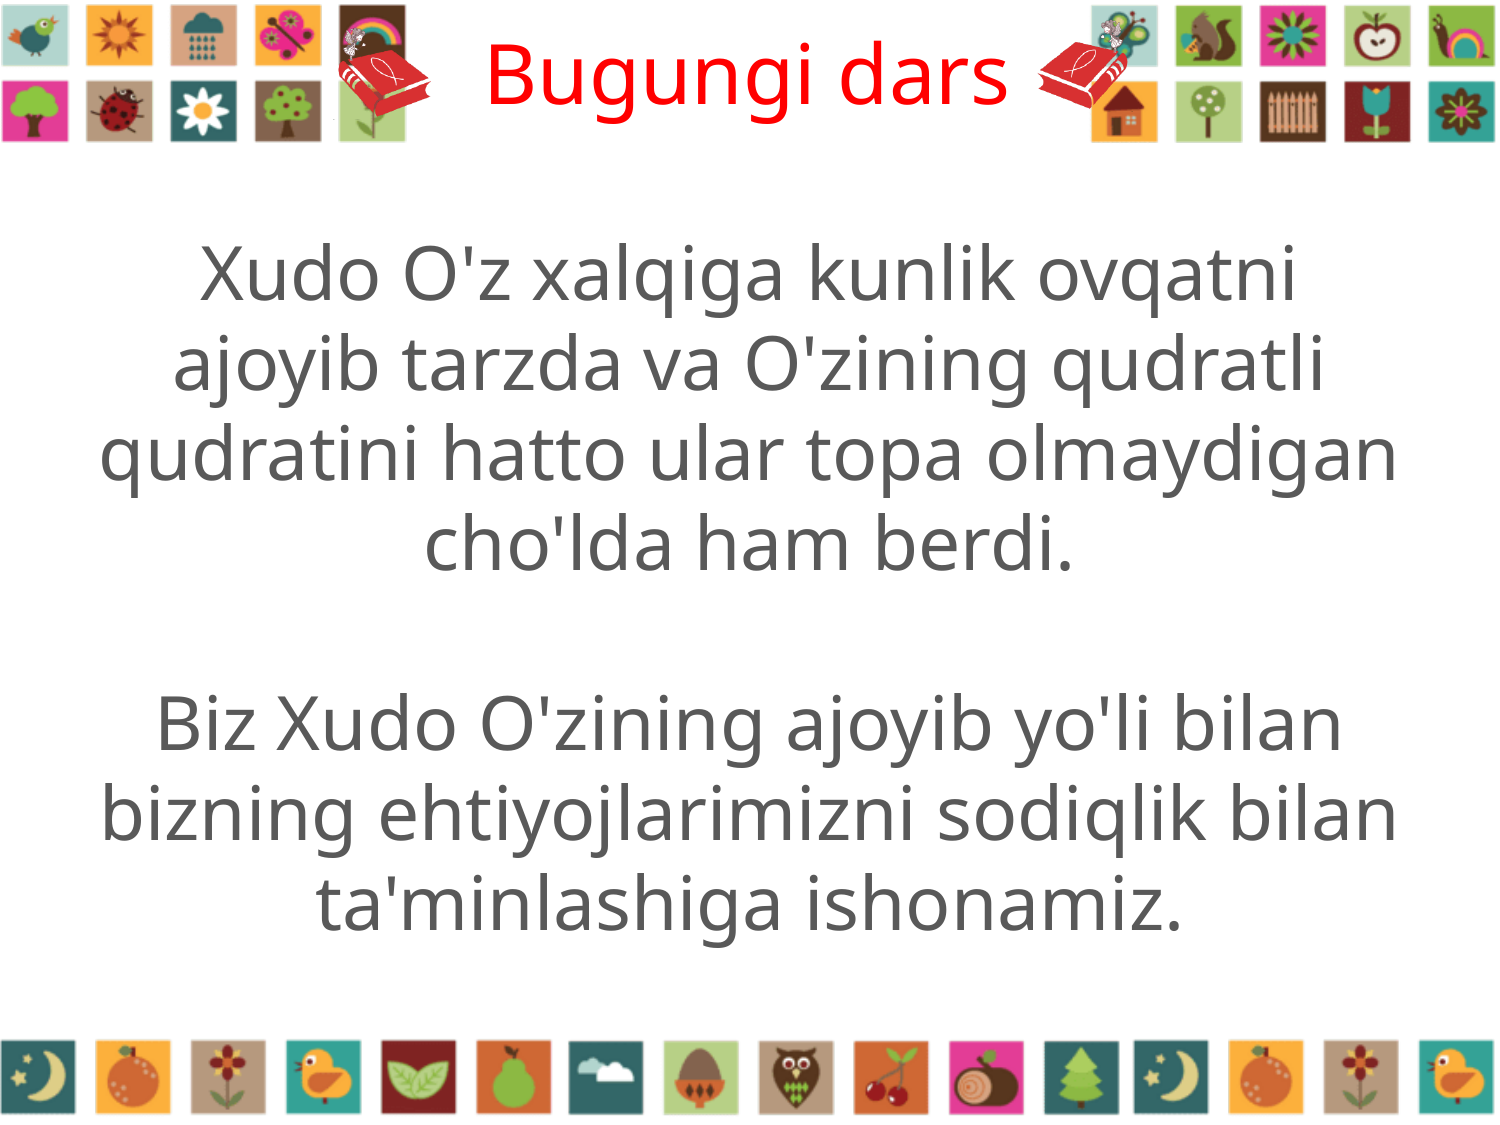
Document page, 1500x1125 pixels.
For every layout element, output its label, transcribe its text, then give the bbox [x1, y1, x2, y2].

picture [0, 3, 463, 150]
picture [1005, 3, 1500, 150]
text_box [0, 1028, 1500, 1118]
text_box Bugungi dars [425, 13, 1078, 129]
text_box Xudo O'z xalqiga kunlik ovqatni ajoyib tarzda va O'zining qudratli qudratini hatto ular topa olmaydigan cho'lda ham berdi. Biz Xudo O'zining ajoyib yo'li bilan bizning ehtiyojlarimizni sodiqlik bilan ta'minlashiga ishonamiz. [76, 218, 1424, 953]
